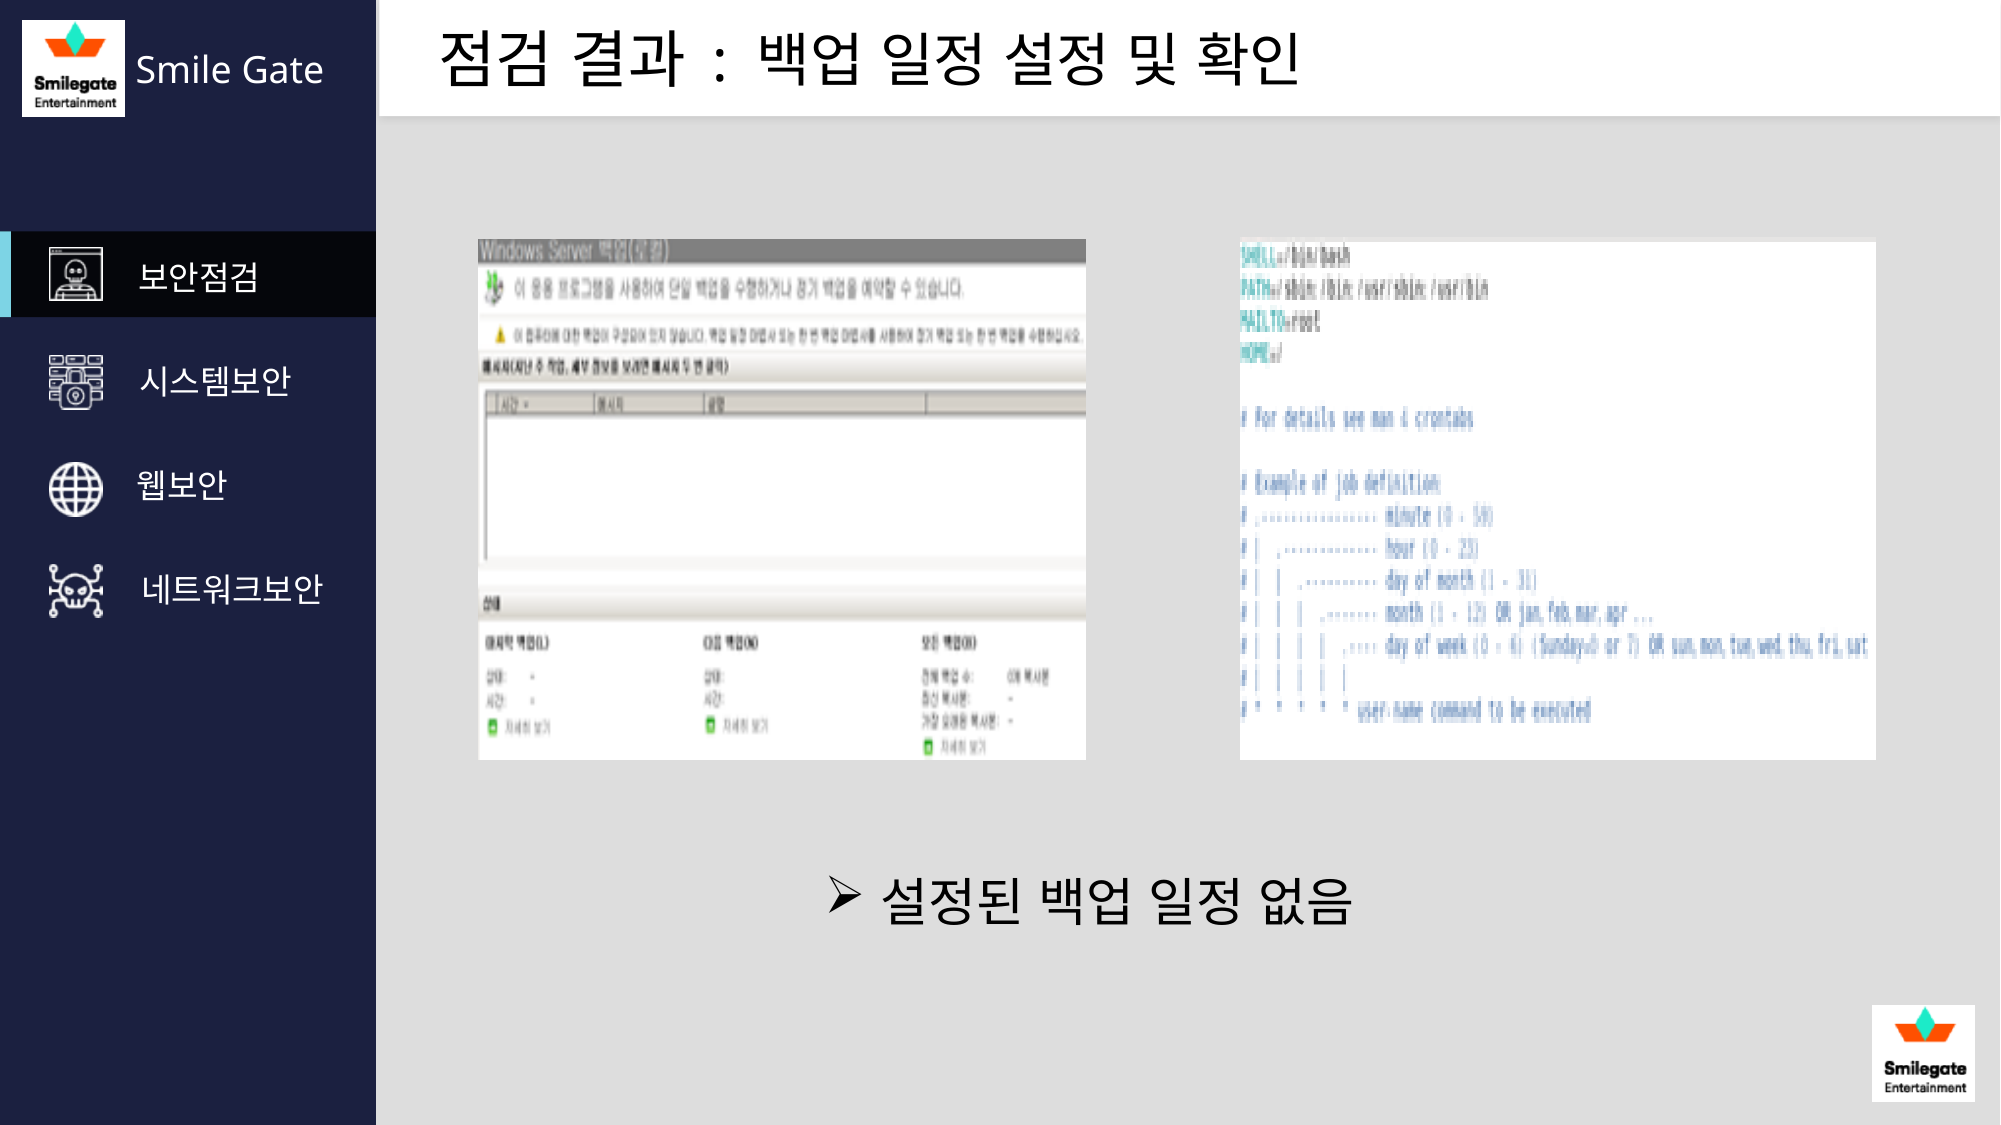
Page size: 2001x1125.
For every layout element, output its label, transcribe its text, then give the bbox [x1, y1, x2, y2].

text_box 설정된 백업 일정 없음 [809, 862, 1559, 940]
picture [22, 20, 125, 117]
picture [478, 239, 1086, 760]
picture [49, 247, 103, 301]
text_box : 백업 일정 설정 및 확인 [697, 15, 2000, 101]
picture [1240, 237, 1876, 760]
picture [49, 462, 103, 517]
picture [49, 355, 103, 410]
picture [1872, 1005, 1975, 1102]
picture [49, 564, 103, 618]
